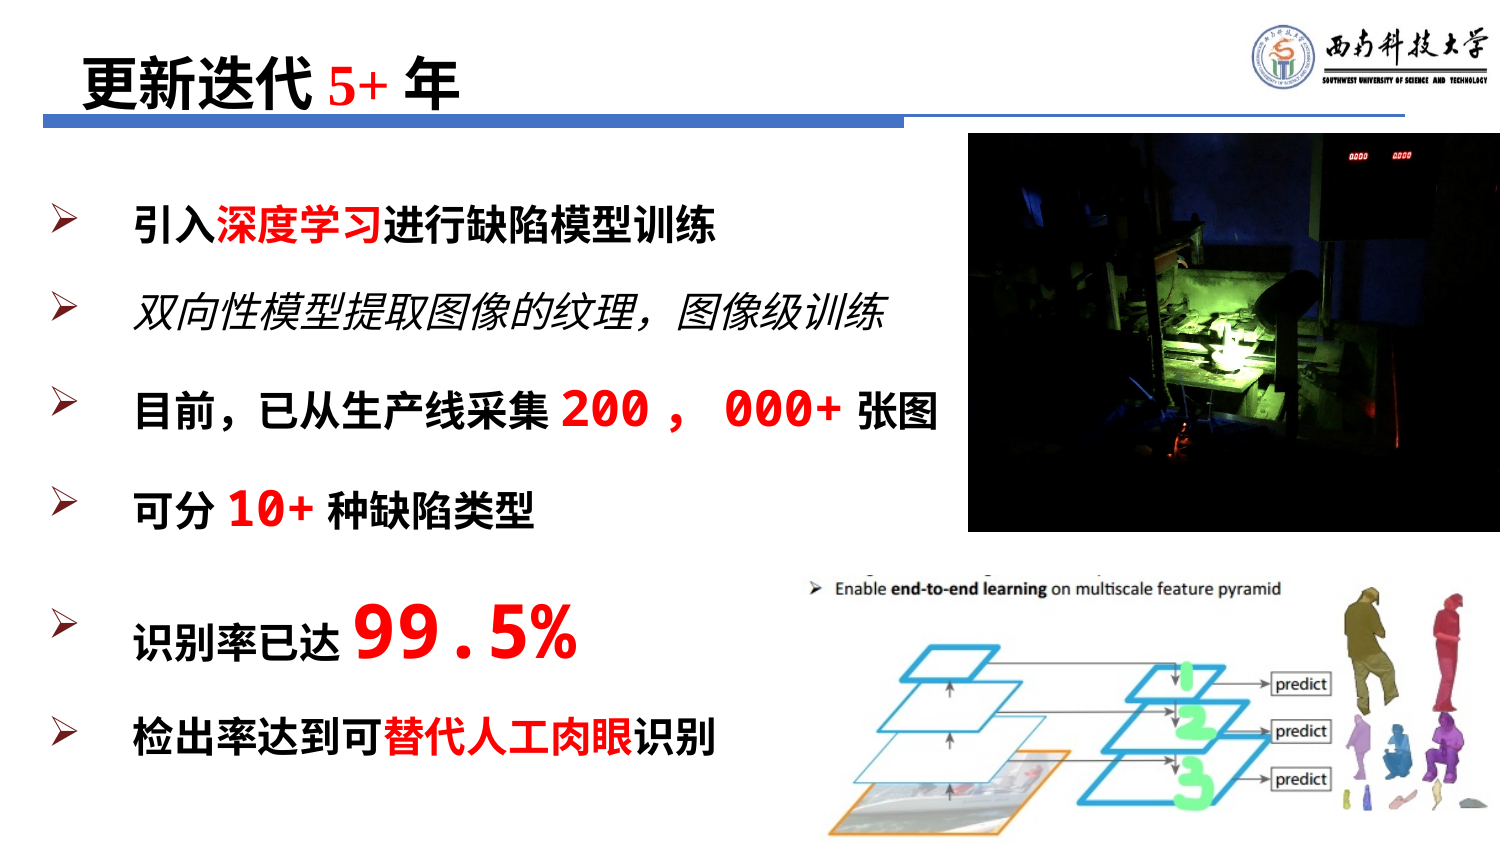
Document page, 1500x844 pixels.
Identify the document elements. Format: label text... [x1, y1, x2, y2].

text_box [42, 115, 1405, 122]
picture [1244, 9, 1500, 120]
text_box 引入深度学习进行缺陷模型训练 双向性模型提取图像的纹理，图像级训练 目前，已从生产线采集200，000+张图 可分10+种缺陷类型 识别率已达99.5% 检出率达到可替代人工肉眼识别 [33, 143, 1384, 834]
picture [968, 133, 1500, 532]
title 更新迭代5+年 [65, 28, 1244, 115]
picture [801, 575, 1500, 844]
